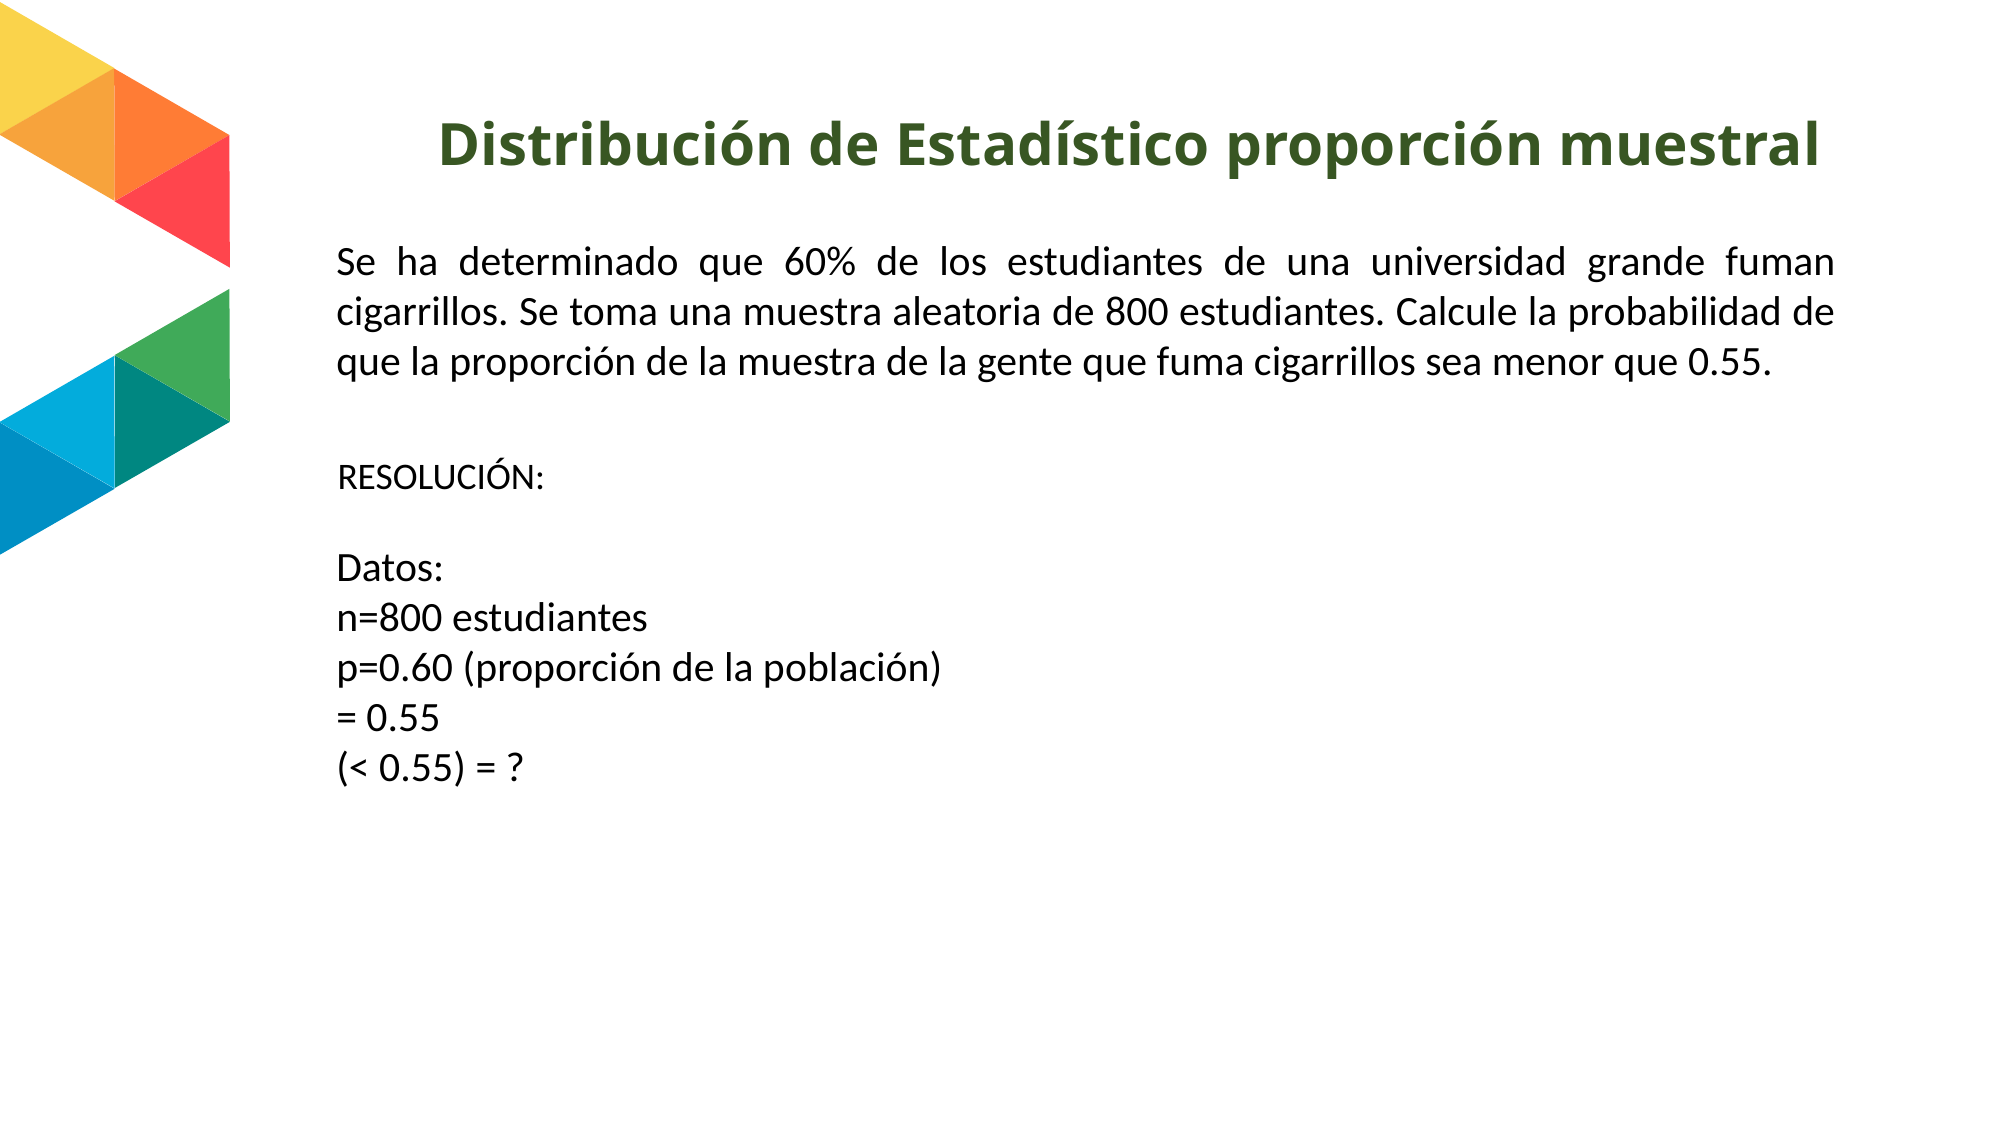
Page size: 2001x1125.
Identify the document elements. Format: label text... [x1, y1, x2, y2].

text_box Se ha determinado que 60% de los estudiantes de una universidad grande fuman cigarrillos. Se toma una muestra aleatoria de 800 estudiantes. Calcule la probabilidad de que la proporción de la muestra de la gente que fuma cigarrillos sea menor que 0.55. [321, 226, 1852, 392]
text_box RESOLUCIÓN: [322, 444, 569, 505]
title Distribución de Estadístico proporción muestral [402, 108, 1836, 206]
